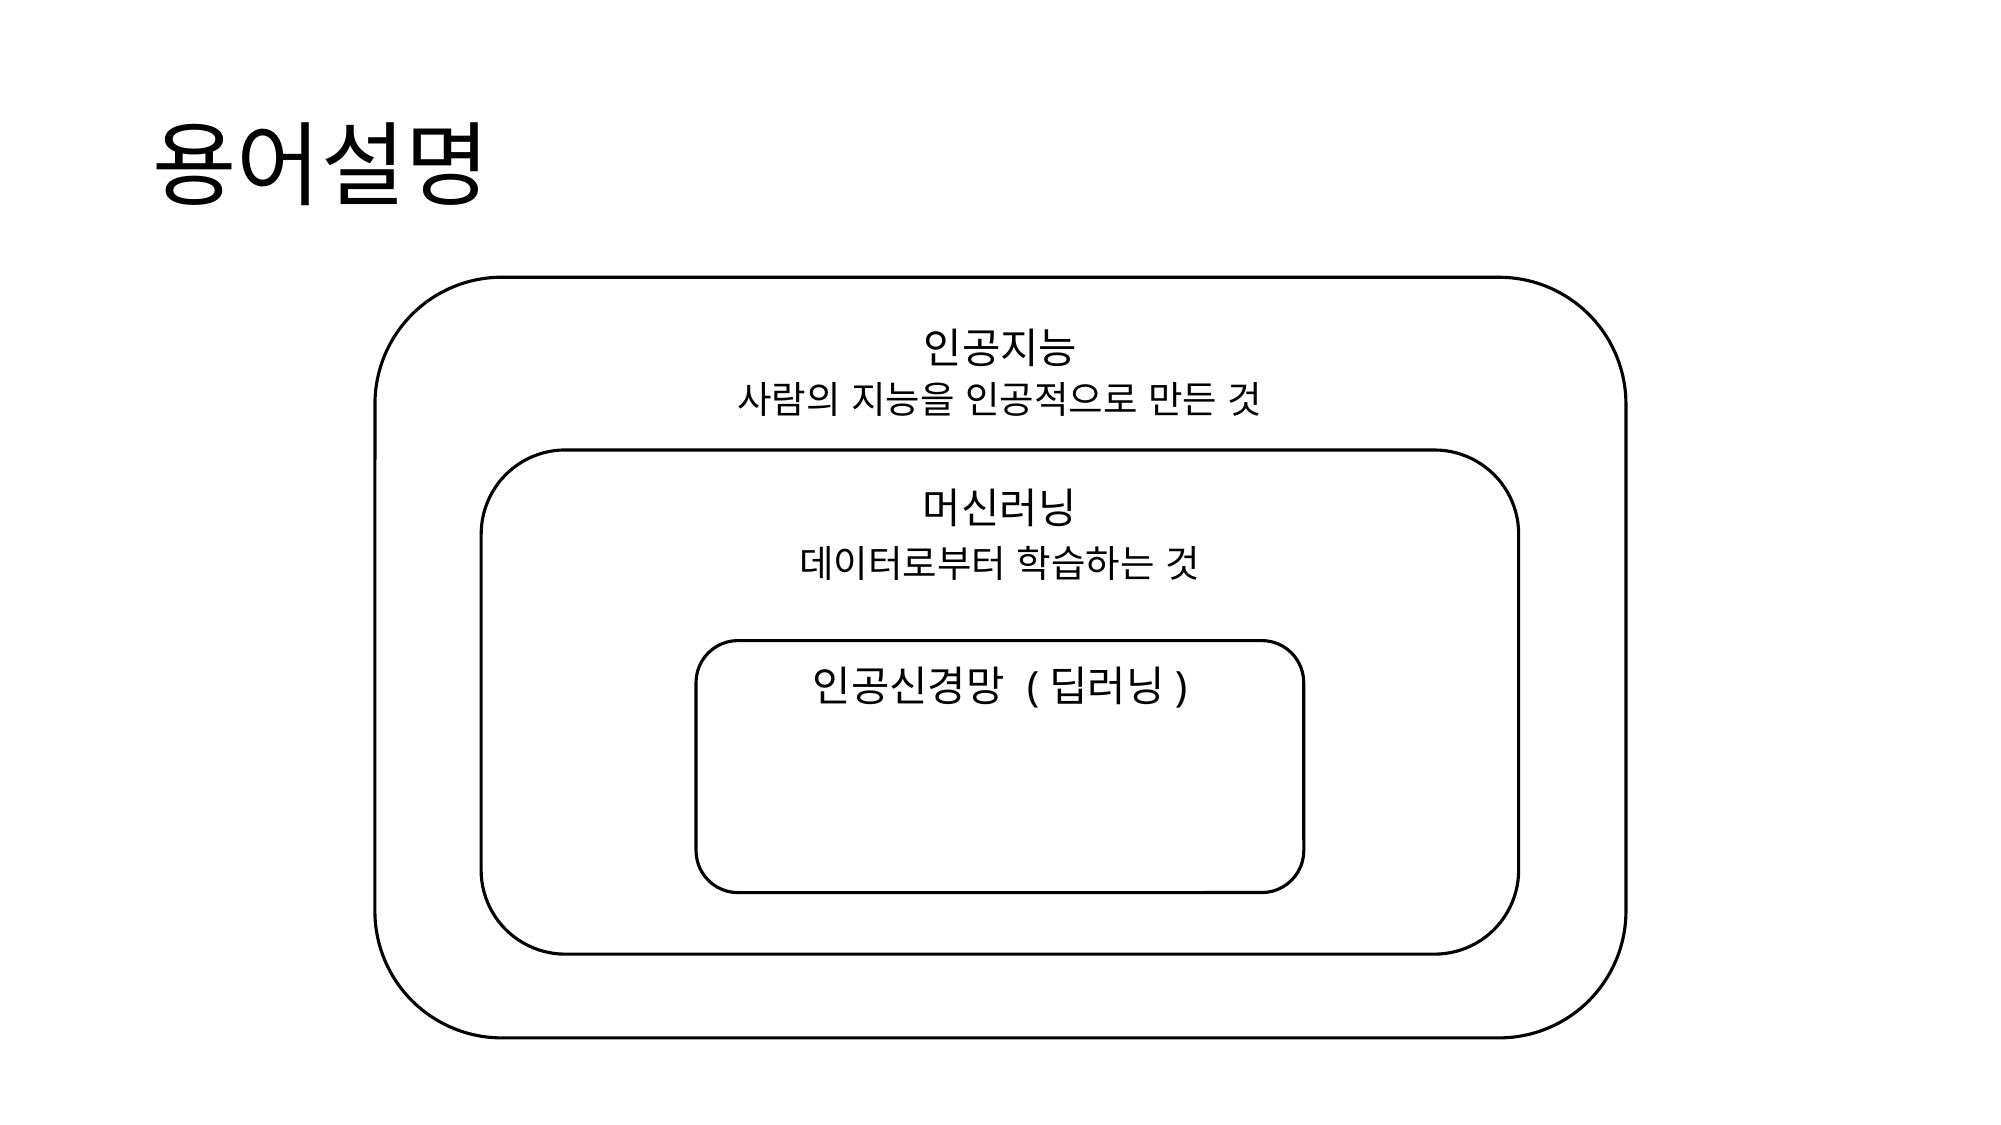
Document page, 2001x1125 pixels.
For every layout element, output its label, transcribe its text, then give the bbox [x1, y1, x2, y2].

text_box 머신러닝 [479, 448, 1521, 956]
text_box 인공신경망 (딥러닝) [694, 639, 1306, 895]
text_box 인공지능 [373, 275, 1628, 1040]
text_box 데이터로부터 학습하는 것 [784, 532, 1216, 592]
title 용어설명 [137, 59, 1863, 278]
text_box 사람의 지능을 인공적으로 만든 것 [722, 368, 1278, 428]
